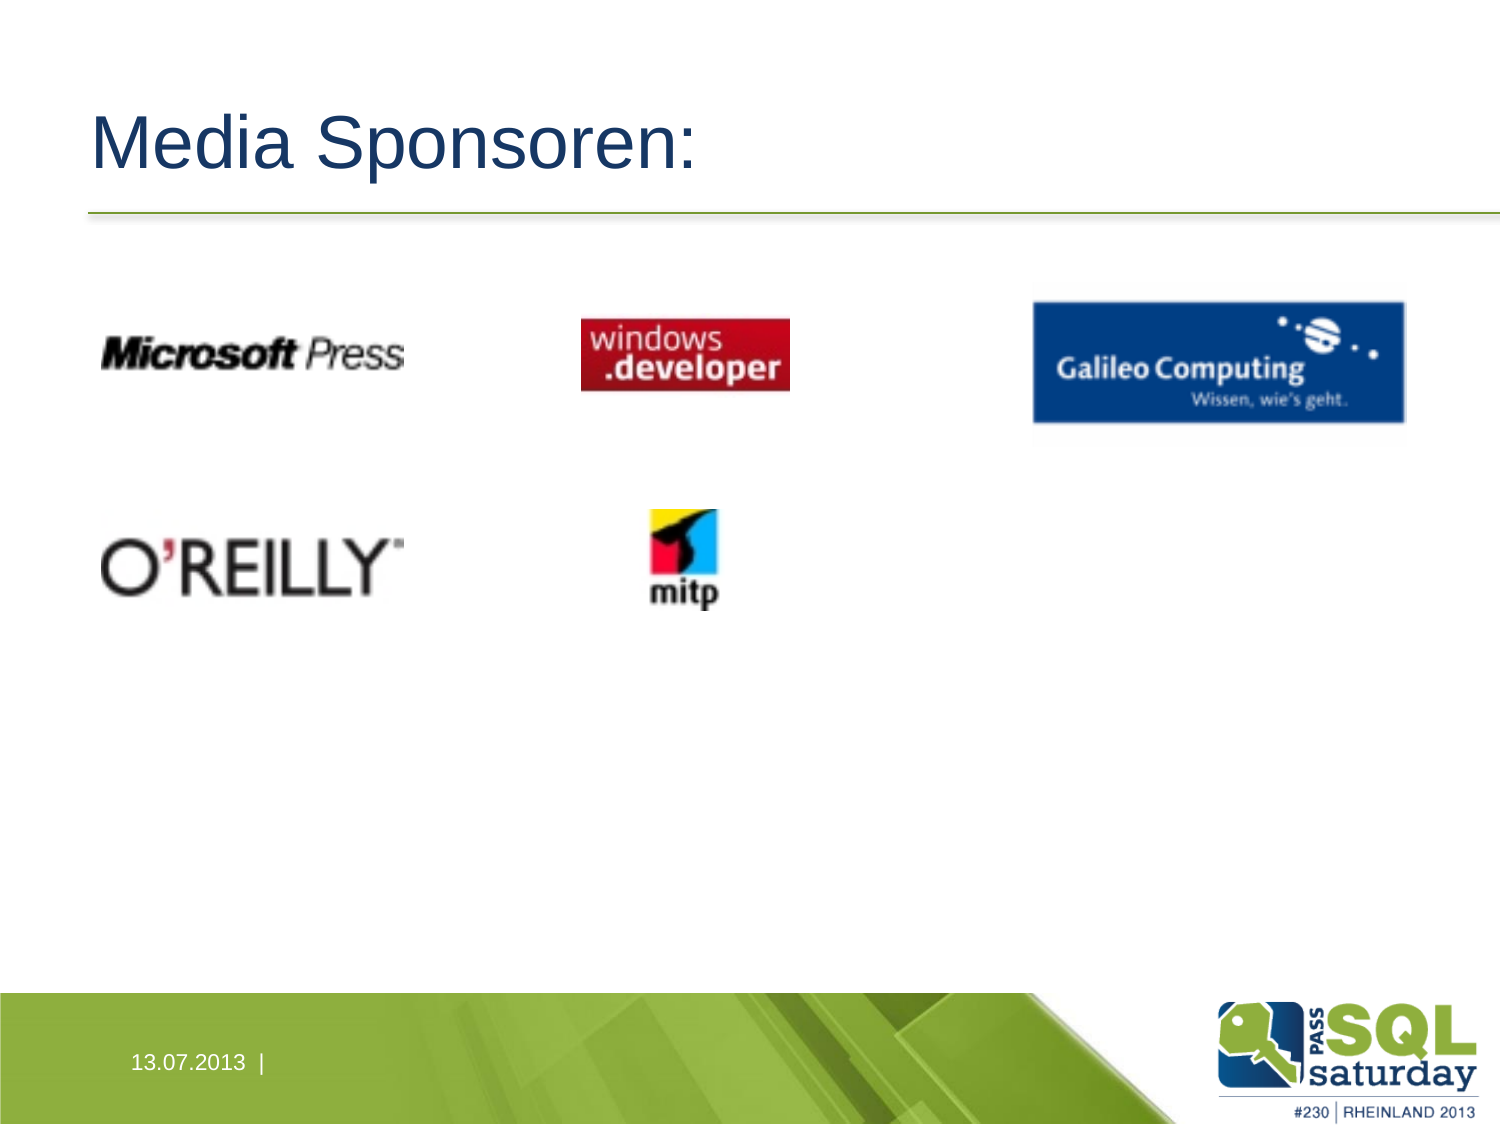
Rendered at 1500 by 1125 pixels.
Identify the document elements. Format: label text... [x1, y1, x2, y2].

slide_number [115, 1031, 284, 1092]
title Media Sponsoren: [75, 45, 1425, 233]
picture [581, 313, 791, 398]
picture [1031, 282, 1408, 447]
picture [0, 993, 1500, 1125]
picture [101, 295, 404, 417]
picture [559, 508, 814, 611]
picture [101, 509, 404, 631]
